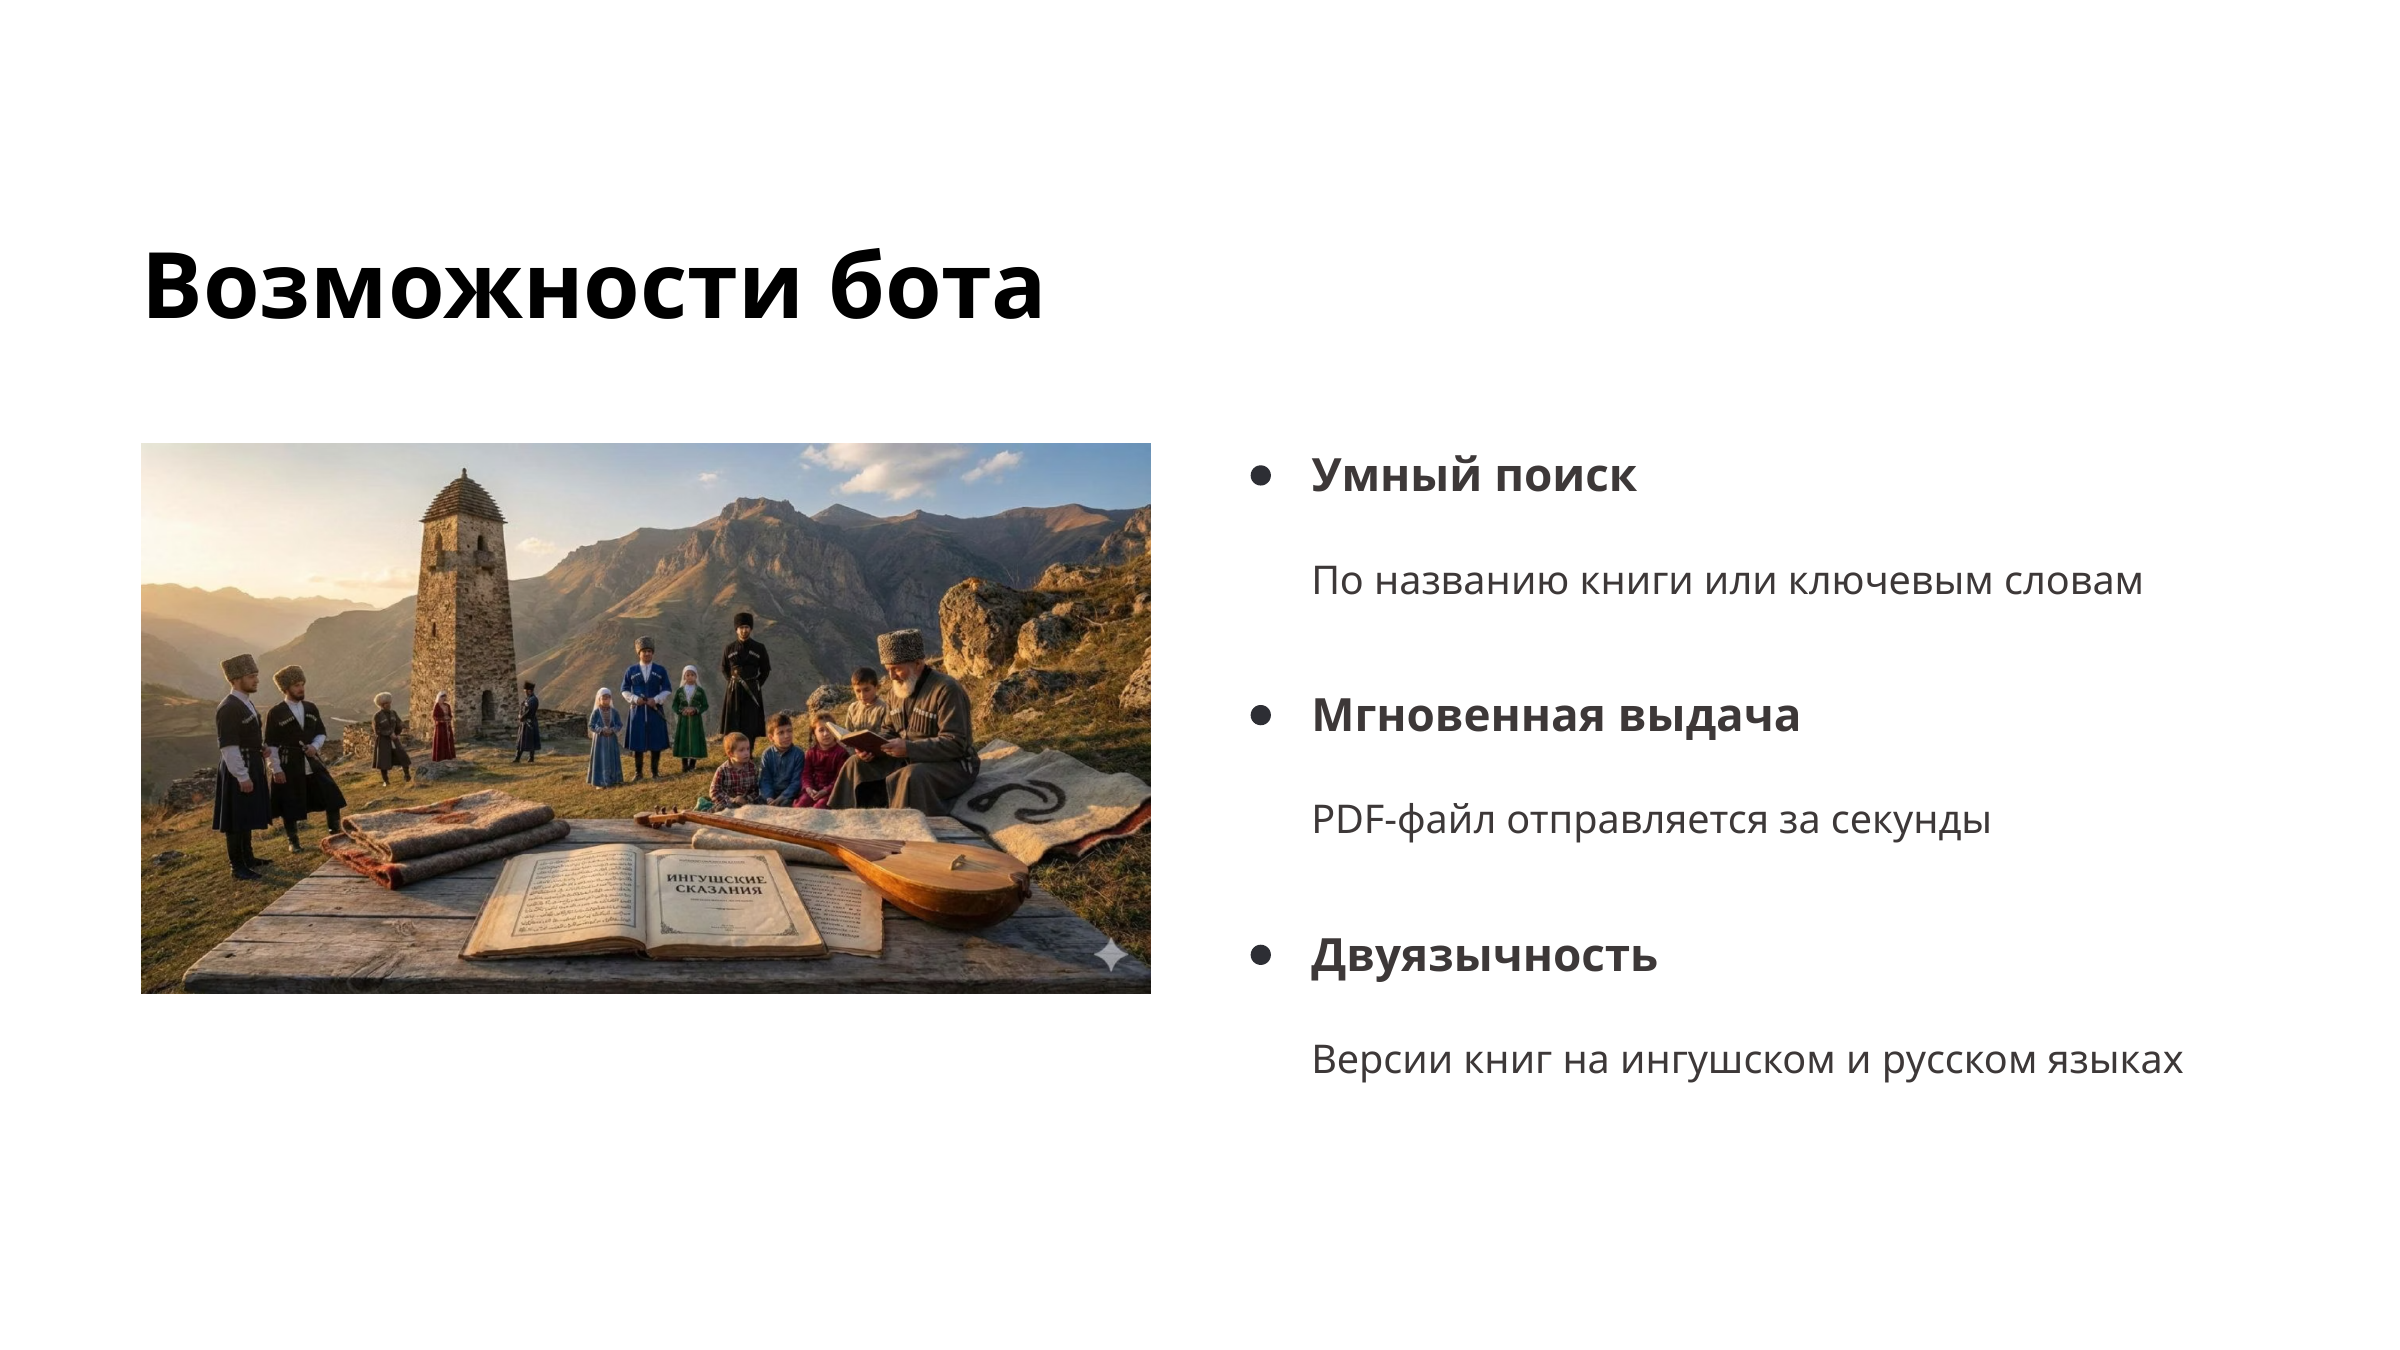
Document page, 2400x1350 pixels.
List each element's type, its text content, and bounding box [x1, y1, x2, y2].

text_box Двуязычность [1311, 923, 1772, 981]
text_box [1250, 704, 1271, 726]
text_box Возможности бота [141, 222, 1084, 338]
text_box [1250, 465, 1271, 486]
text_box PDF-файл отправляется за секунды [1311, 781, 2260, 843]
picture [141, 443, 1151, 994]
text_box Мгновенная выдача [1311, 683, 1819, 741]
text_box Умный поиск [1311, 443, 1772, 502]
text_box Версии книг на ингушском и русском языках [1311, 1021, 2260, 1082]
text_box [1250, 944, 1271, 965]
text_box По названию книги или ключевым словам [1311, 541, 2260, 603]
